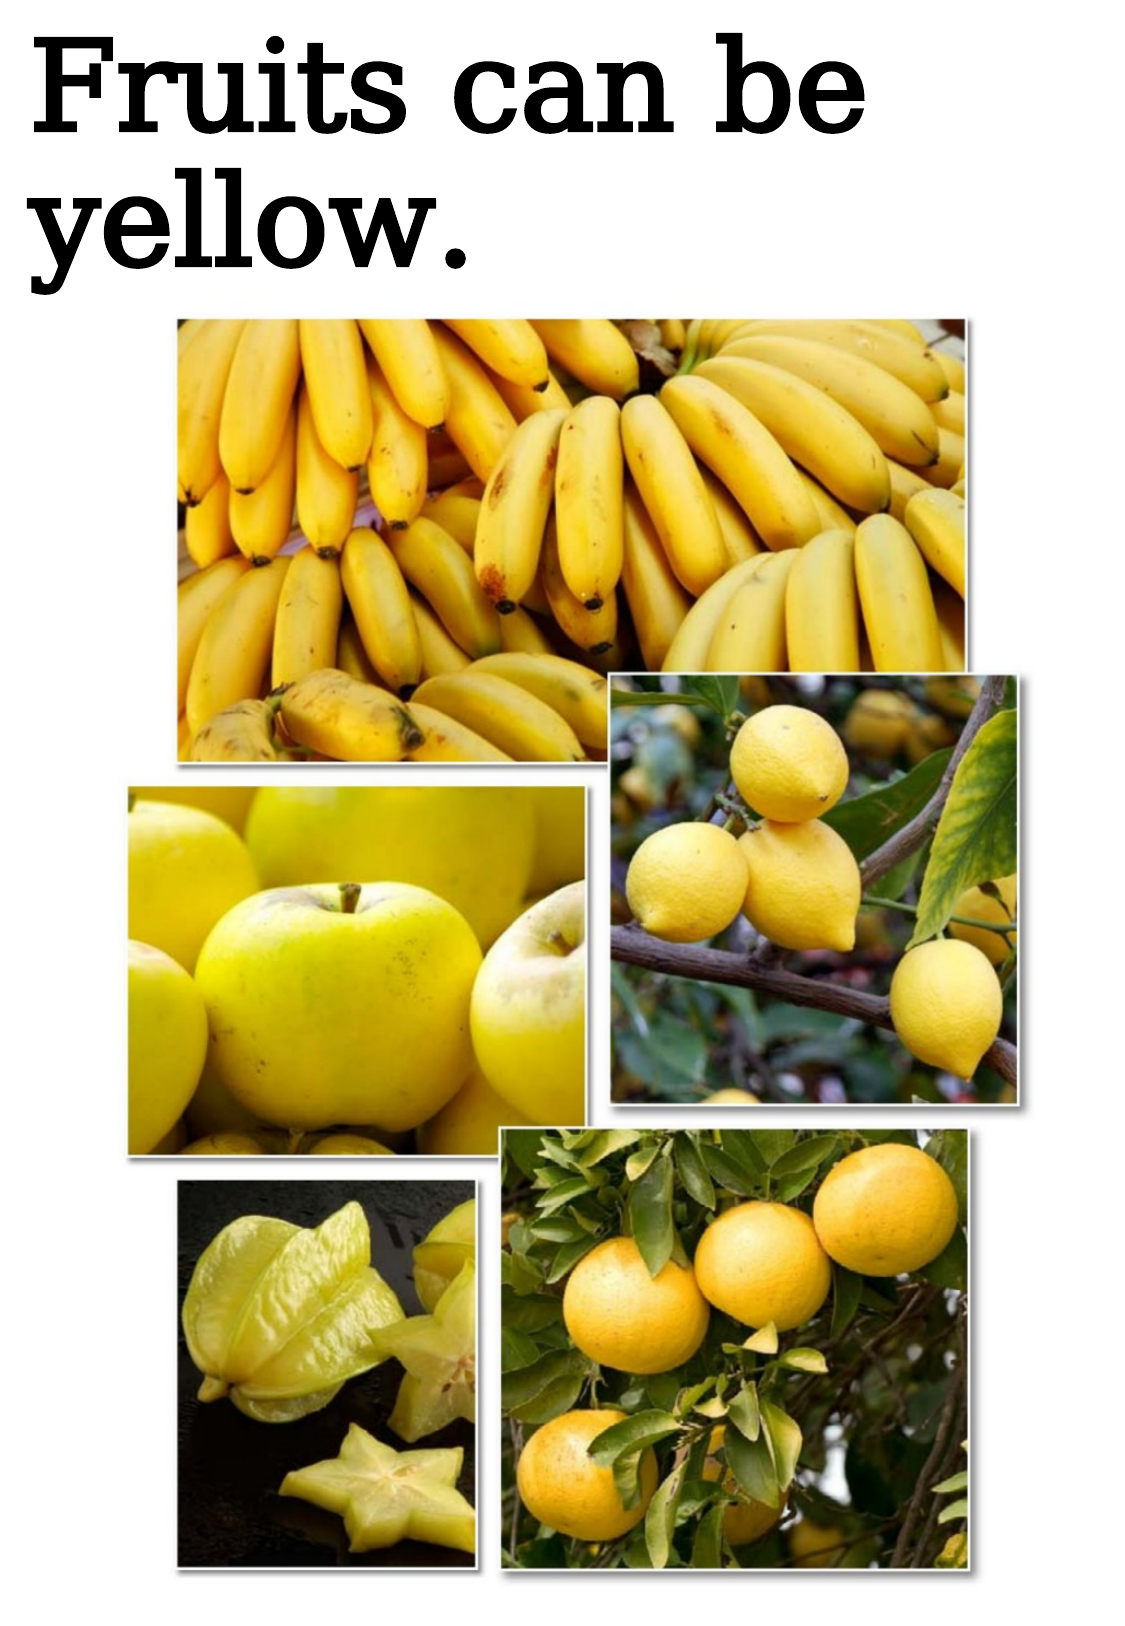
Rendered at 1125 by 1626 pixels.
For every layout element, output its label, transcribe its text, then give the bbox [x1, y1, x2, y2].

title Fruits can be yellow. [14, 0, 1125, 315]
picture [78, 280, 1075, 1616]
